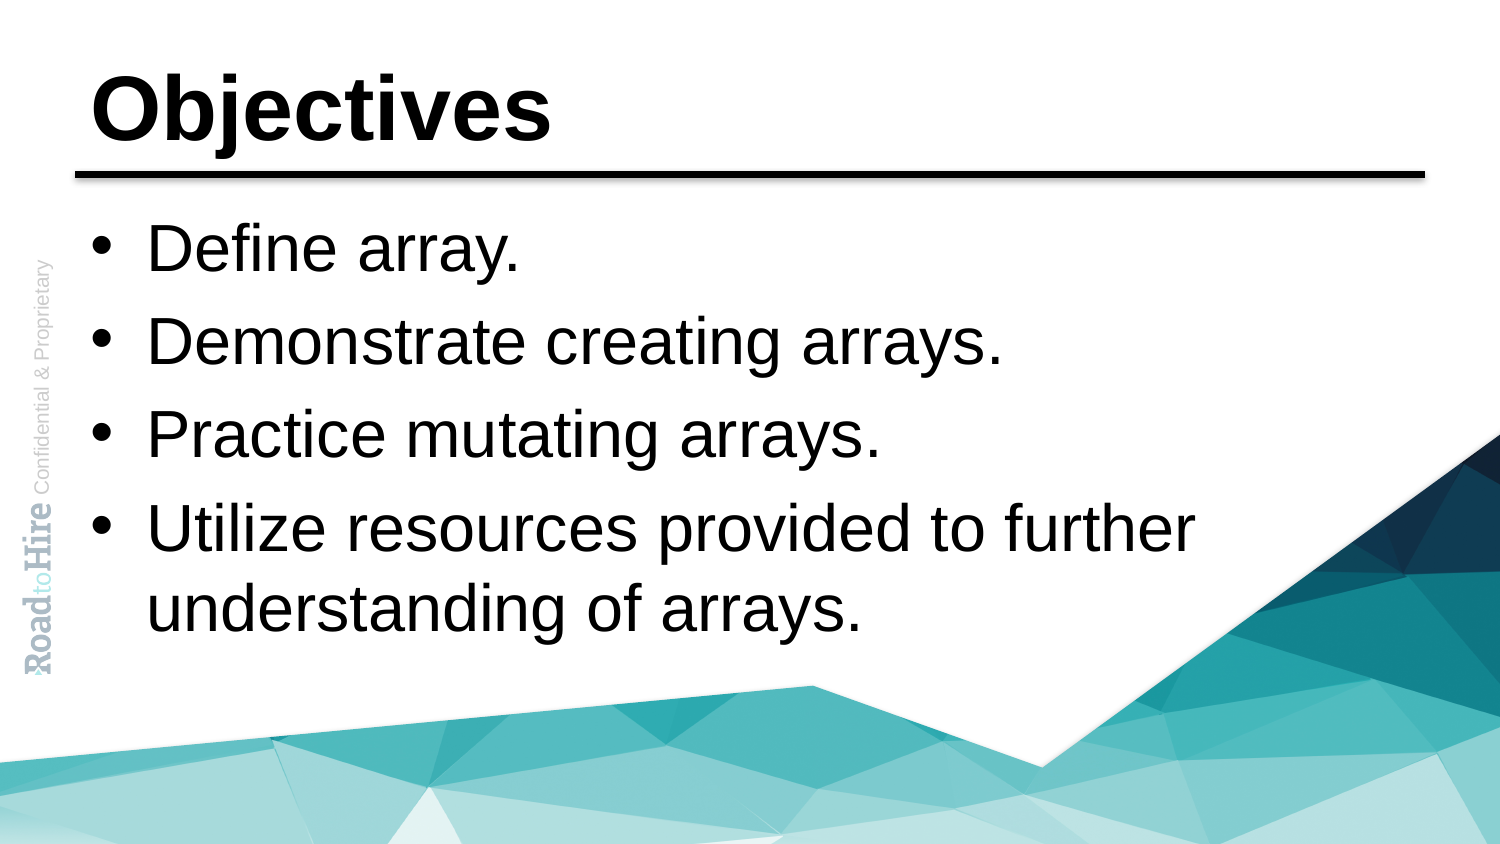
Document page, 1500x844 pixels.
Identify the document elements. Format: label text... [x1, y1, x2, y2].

list Define array. Demonstrate creating arrays. Practice mutating arrays. Utilize resources provided to further understanding of arrays. [75, 196, 1425, 803]
picture [0, 434, 1500, 844]
picture [23, 504, 51, 675]
title Objectives [75, 33, 1425, 175]
